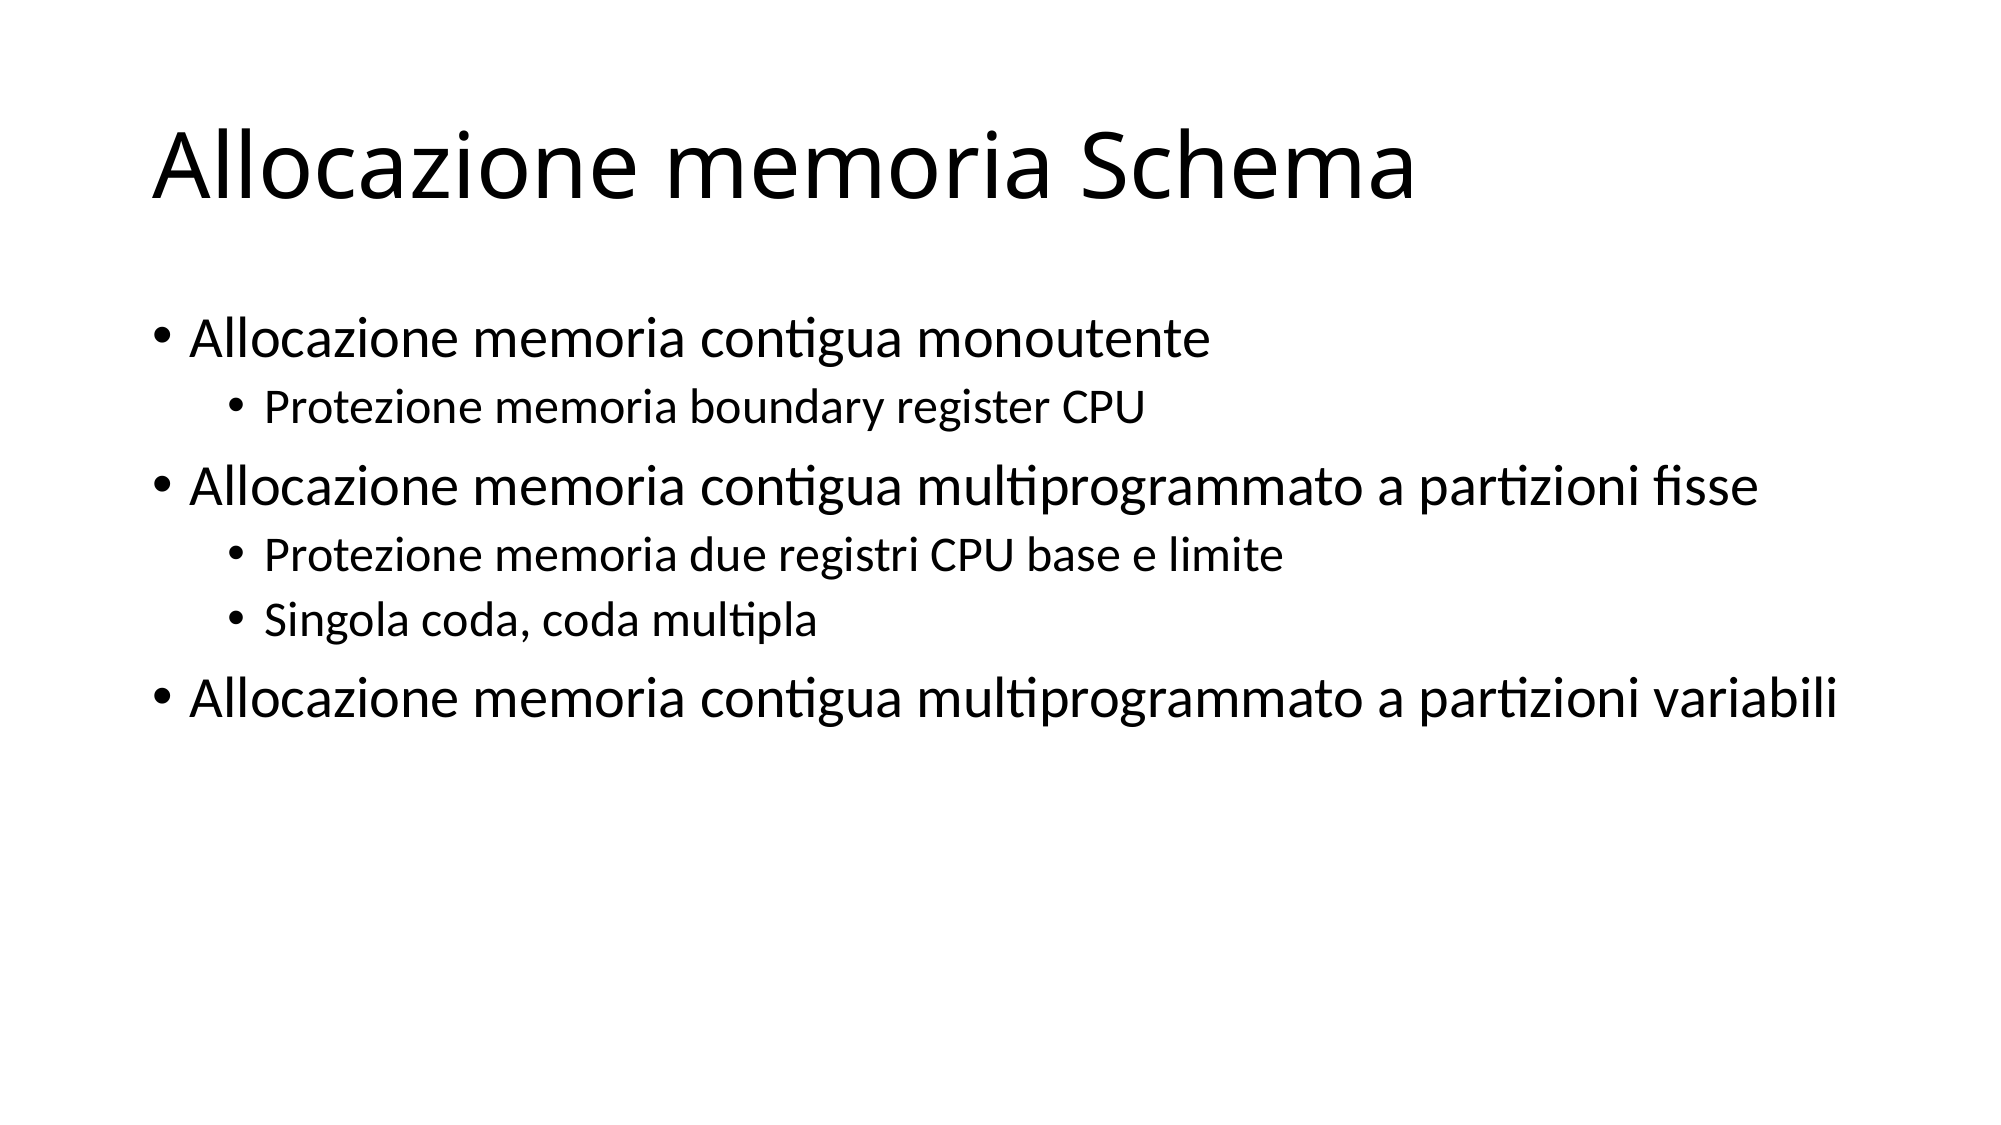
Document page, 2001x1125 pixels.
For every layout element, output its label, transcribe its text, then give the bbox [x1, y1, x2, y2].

title Allocazione memoria Schema [137, 59, 1863, 278]
list Allocazione memoria contigua monoutente Protezione memoria boundary register CPU Allocazione memoria contigua multiprogrammato a partizioni fisse Protezione memoria due registri CPU base e limite Singola coda, coda multipla Allocazione memoria contigua multiprogrammato a partizioni variabili [137, 299, 1863, 1014]
